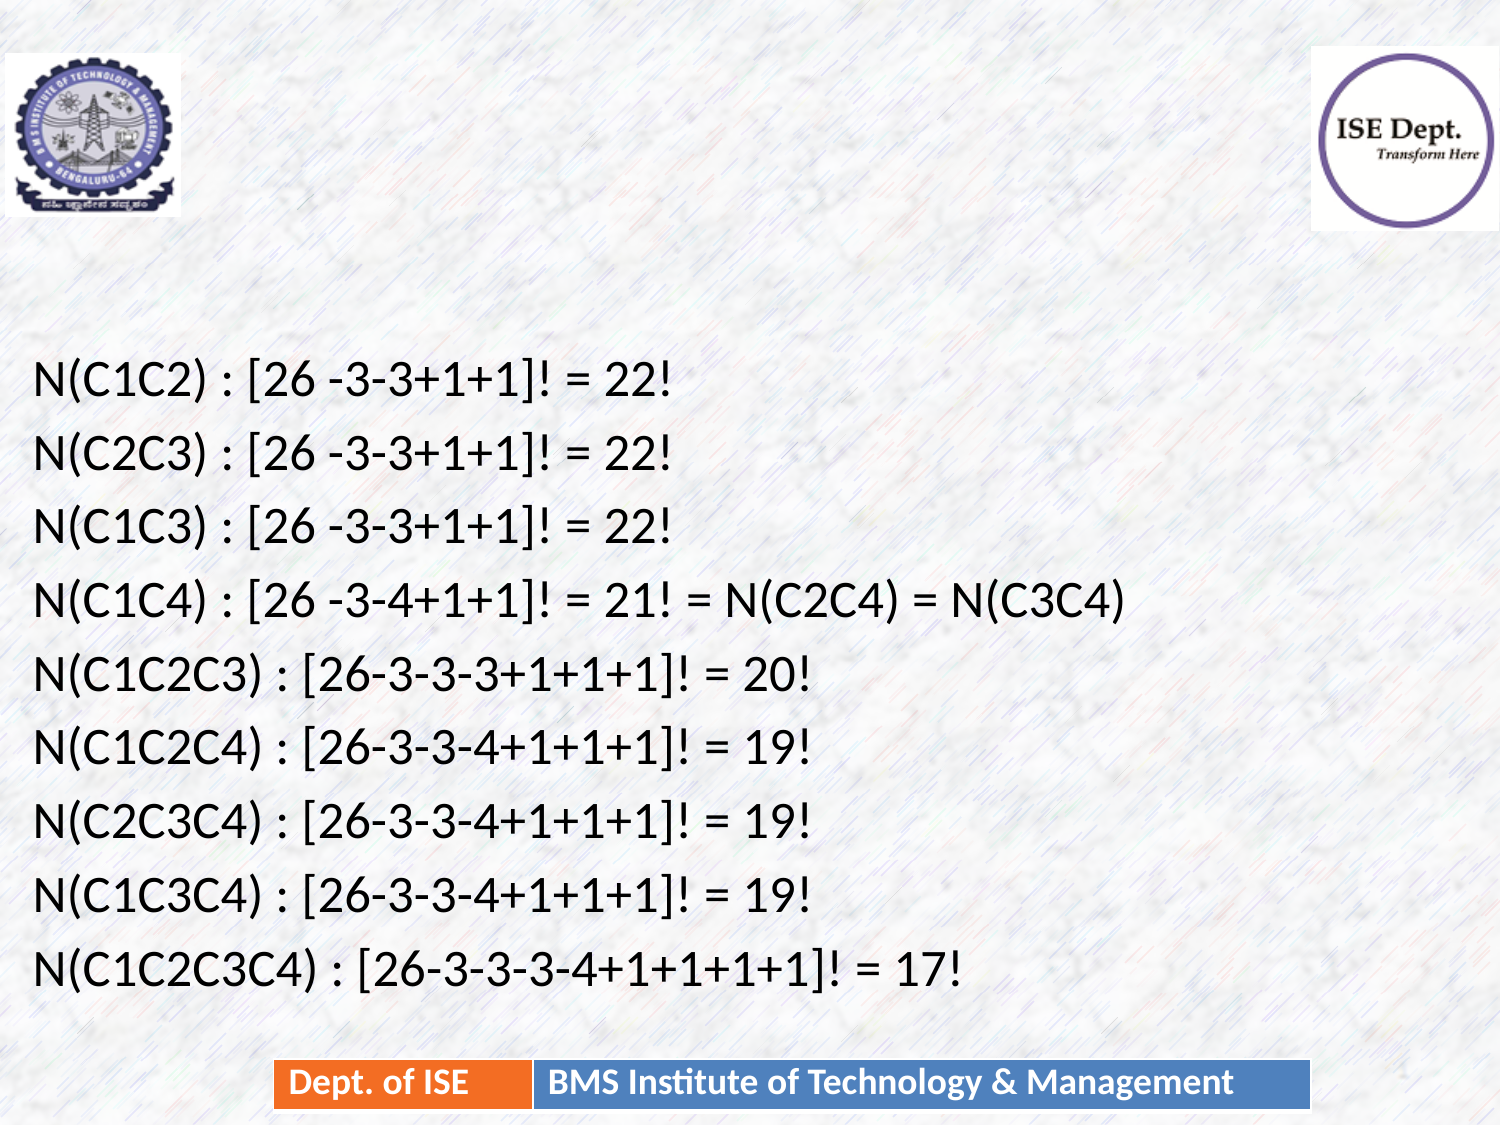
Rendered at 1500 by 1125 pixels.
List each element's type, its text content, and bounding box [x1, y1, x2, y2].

picture [0, 0, 1500, 1125]
slide_number 18 [1074, 1042, 1425, 1103]
list N(C1C2) : [26 -3-3+1+1]! = 22! N(C2C3) : [26 -3-3+1+1]! = 22! N(C1C3) : [26 -3-3+1+1]! = 22! N(C1C4) : [26 -3-4+1+1]! = 21! = N(C2C4) = N(C3C4) N(C1C2C3) : [26-3-3-3+1+1+1]! = 20! N(C1C2C4) : [26-3-3-4+1+1+1]! = 19! N(C2C3C4) : [26-3-3-4+1+1+1]! = 19! N(C1C3C4) : [26-3-3-4+1+1+1]! = 19! N(C1C2C3C4) : [26-3-3-3-4+1+1+1+1]! = 17! [17, 262, 1483, 1005]
